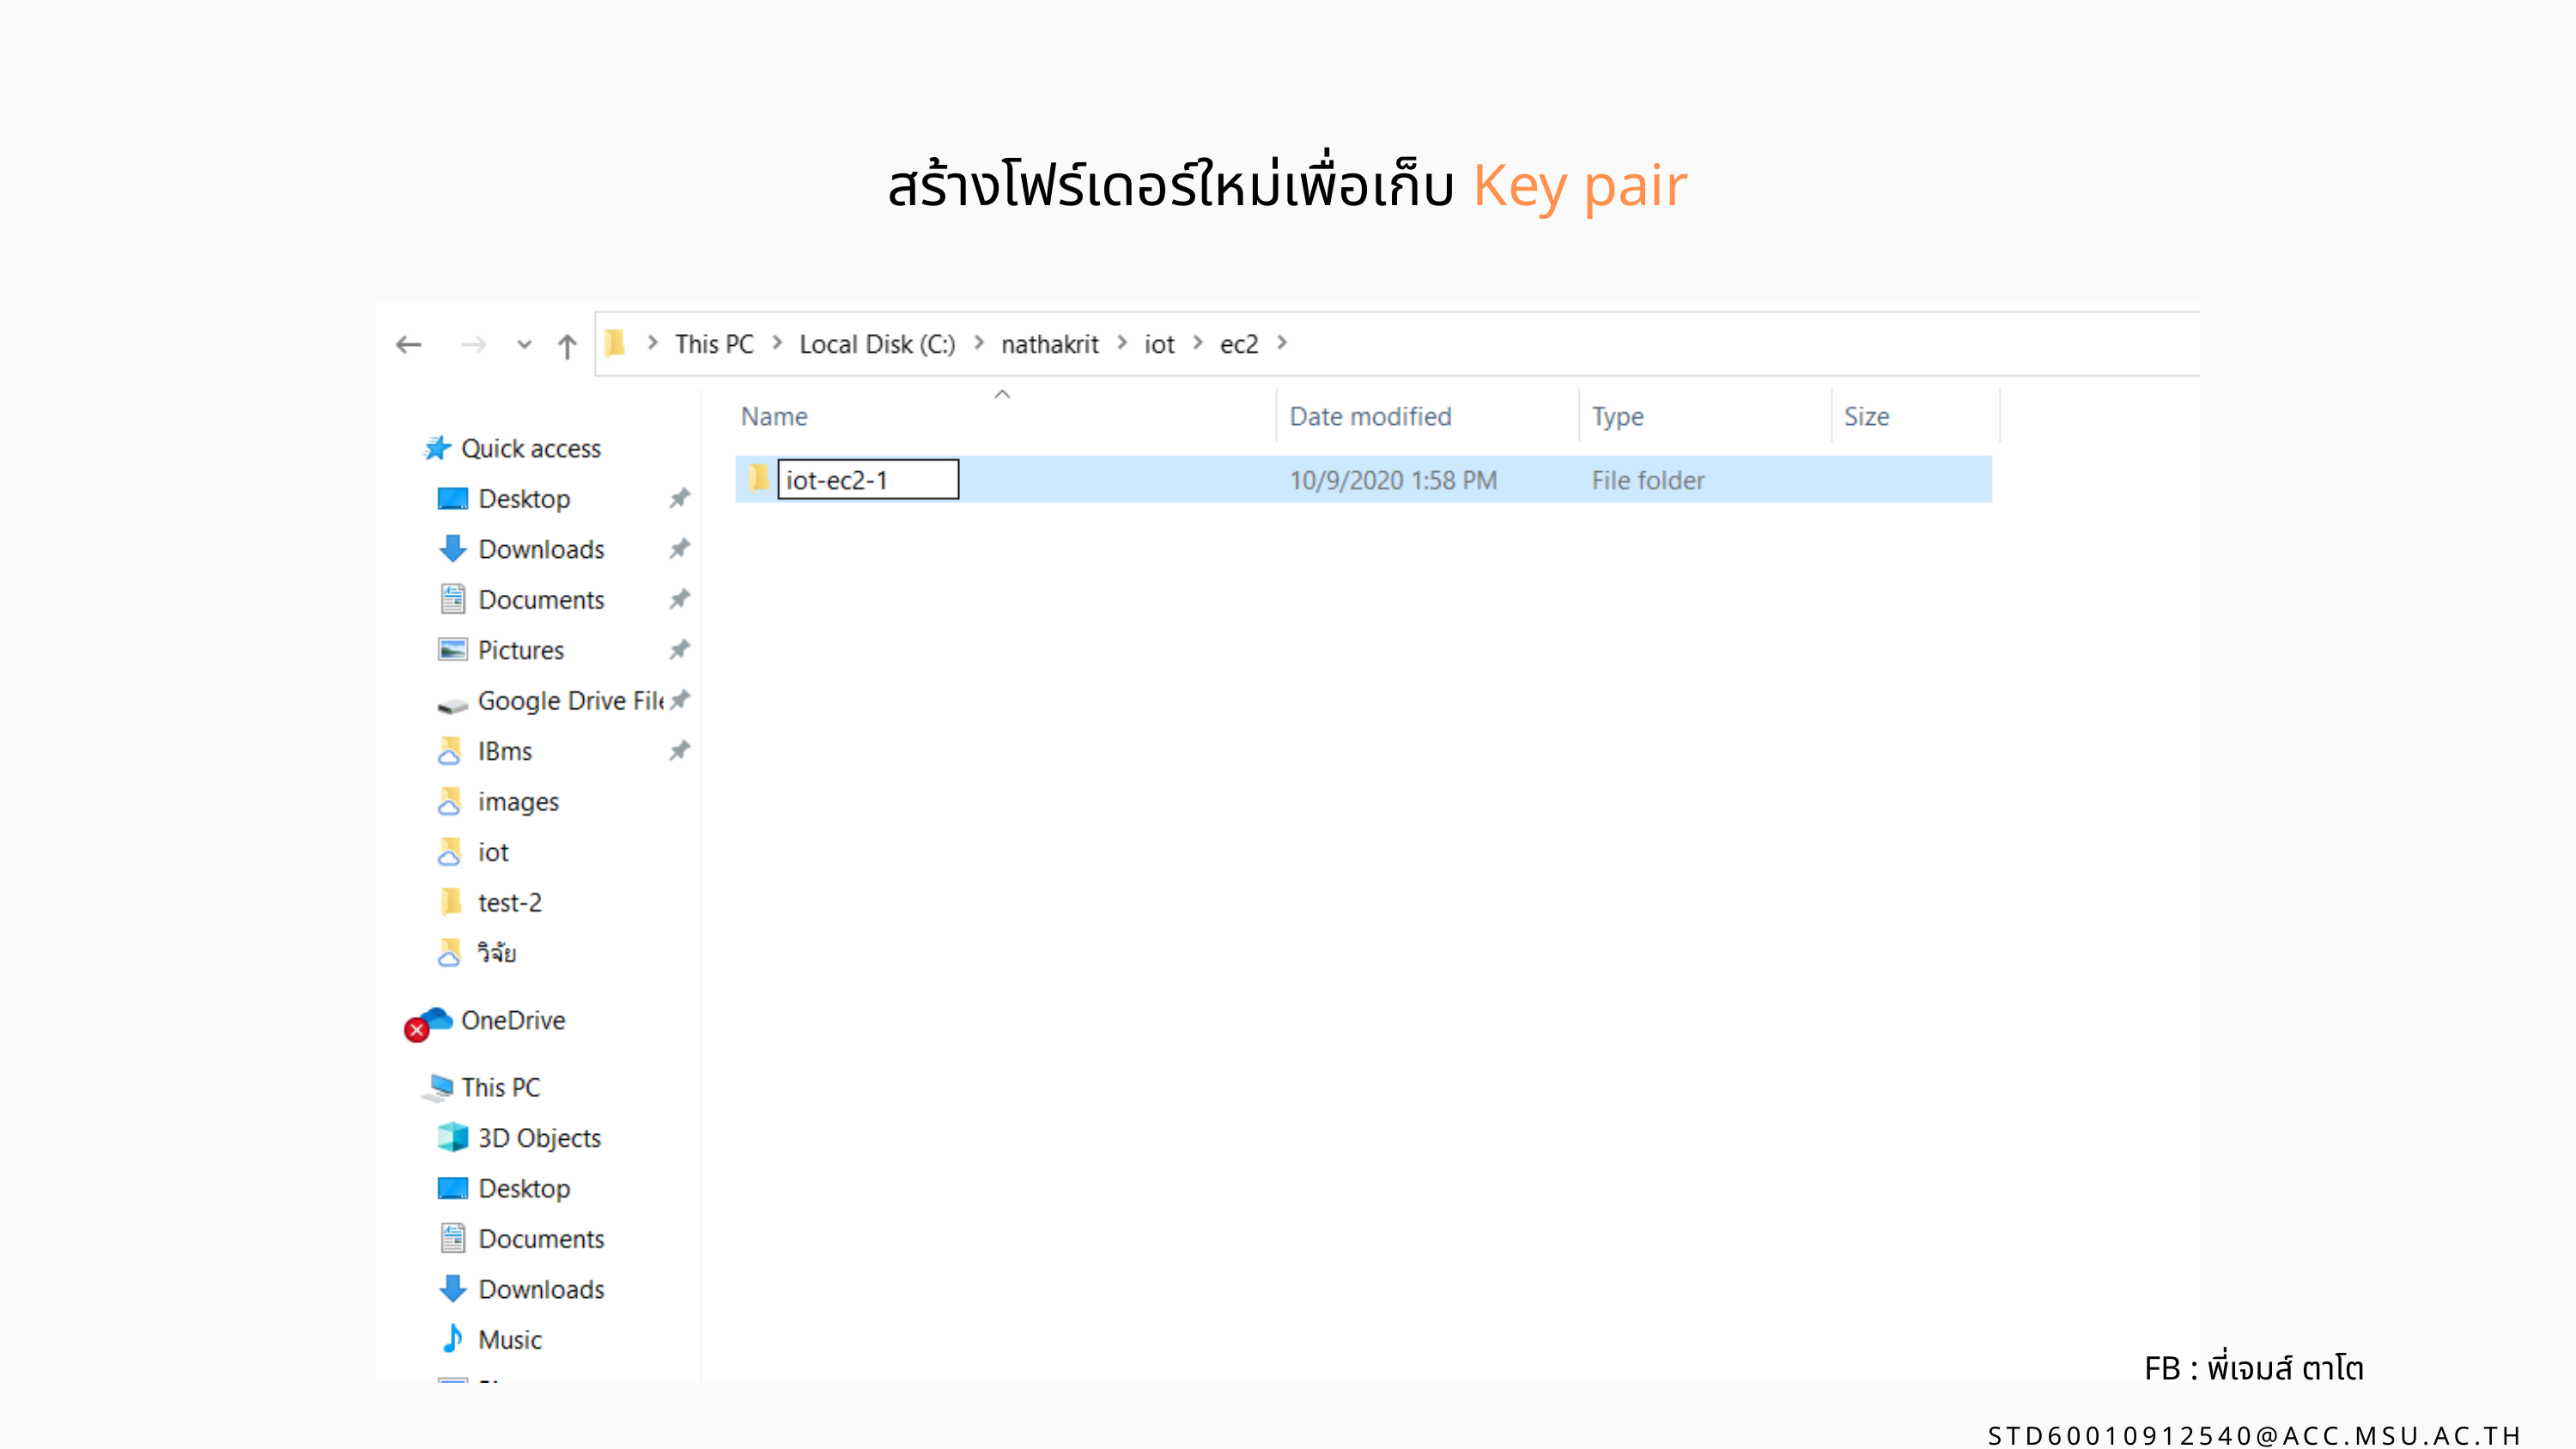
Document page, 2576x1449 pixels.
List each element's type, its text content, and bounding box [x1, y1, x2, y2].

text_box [1902, 1349, 2576, 1449]
text_box สร้างโฟร์เดอร์ใหม่เพื่อเก็บ Key pair [134, 136, 2442, 217]
picture [376, 303, 2200, 1383]
